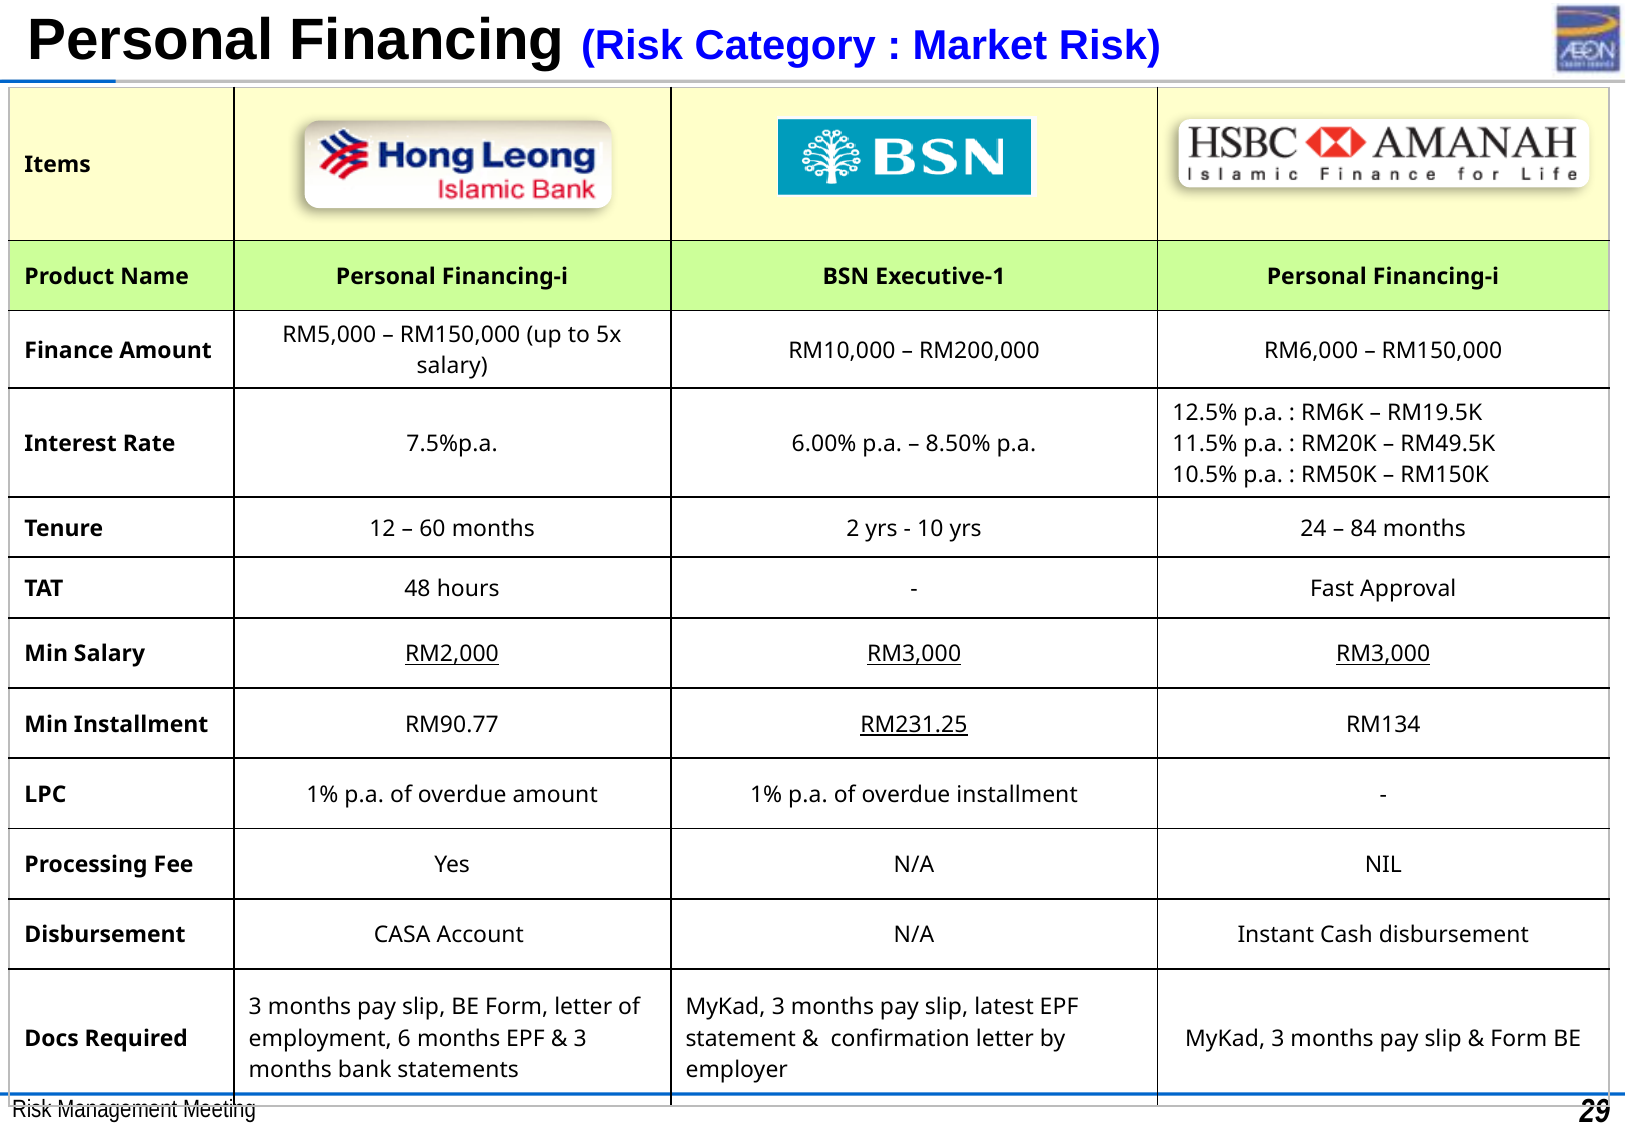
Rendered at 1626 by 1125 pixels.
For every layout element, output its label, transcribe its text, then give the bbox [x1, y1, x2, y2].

table_cell Yes [235, 829, 670, 898]
table_cell Docs Required [10, 970, 233, 1105]
table_cell N/A [672, 900, 1157, 968]
table_cell Product Name [10, 241, 233, 310]
table_header Items [10, 88, 233, 240]
table_cell Personal Financing-i [1158, 241, 1608, 310]
table_cell 1% p.a. of overdue installment [672, 759, 1157, 828]
table_cell - [1158, 759, 1608, 828]
picture [1178, 118, 1590, 188]
table_header [1158, 88, 1608, 240]
table_cell CASA Account [235, 900, 670, 968]
table_cell Tenure [10, 498, 233, 556]
table_cell RM5,000 – RM150,000 (up to 5x salary) [235, 311, 670, 387]
table_cell 3 months pay slip, BE Form, letter of employment, 6 months EPF & 3 months bank statements [235, 970, 670, 1105]
table_cell Min Installment [10, 689, 233, 757]
table_cell 24 – 84 months [1158, 498, 1608, 556]
table_cell MyKad, 3 months pay slip & Form BE [1158, 970, 1608, 1105]
table_cell RM231.25 [672, 689, 1157, 757]
table_cell Instant Cash disbursement [1158, 900, 1608, 968]
table_cell Interest Rate [10, 389, 233, 496]
table_cell RM10,000 – RM200,000 [672, 311, 1157, 387]
table_cell TAT [10, 558, 233, 617]
table_cell BSN Executive-1 [672, 241, 1157, 310]
table_cell RM134 [1158, 689, 1608, 757]
table_cell RM3,000 [672, 619, 1157, 687]
table_cell Disbursement [10, 900, 233, 968]
text_box Personal Financing (Risk Category : Market Risk) [12, 0, 1625, 80]
table_cell LPC [10, 759, 233, 828]
table_cell RM6,000 – RM150,000 [1158, 311, 1608, 387]
table_header [235, 88, 670, 240]
table_cell 6.00% p.a. – 8.50% p.a. [672, 389, 1157, 496]
picture [304, 120, 612, 209]
table_cell Processing Fee [10, 829, 233, 898]
table_cell 1% p.a. of overdue amount [235, 759, 670, 828]
table_cell NIL [1158, 829, 1608, 898]
table_cell 12 – 60 months [235, 498, 670, 556]
table_cell 7.5%p.a. [235, 389, 670, 496]
table_header [672, 88, 1157, 240]
table_cell RM90.77 [235, 689, 670, 757]
table_cell 12.5% p.a. : RM6K – RM19.5K 11.5% p.a. : RM20K – RM49.5K 10.5% p.a. : RM50K – RM150K [1158, 389, 1608, 496]
table_cell MyKad, 3 months pay slip, latest EPF statement & confirmation letter by employer [672, 970, 1157, 1105]
table_cell RM3,000 [1158, 619, 1608, 687]
table_cell Min Salary [10, 619, 233, 687]
picture [776, 116, 1038, 197]
table_cell 2 yrs - 10 yrs [672, 498, 1157, 556]
table_cell N/A [672, 829, 1157, 898]
table_cell RM2,000 [235, 619, 670, 687]
table_cell 48 hours [235, 558, 670, 617]
table_cell Finance Amount [10, 311, 233, 387]
table_cell Fast Approval [1158, 558, 1608, 617]
table_cell Personal Financing-i [235, 241, 670, 310]
table_cell - [672, 558, 1157, 617]
